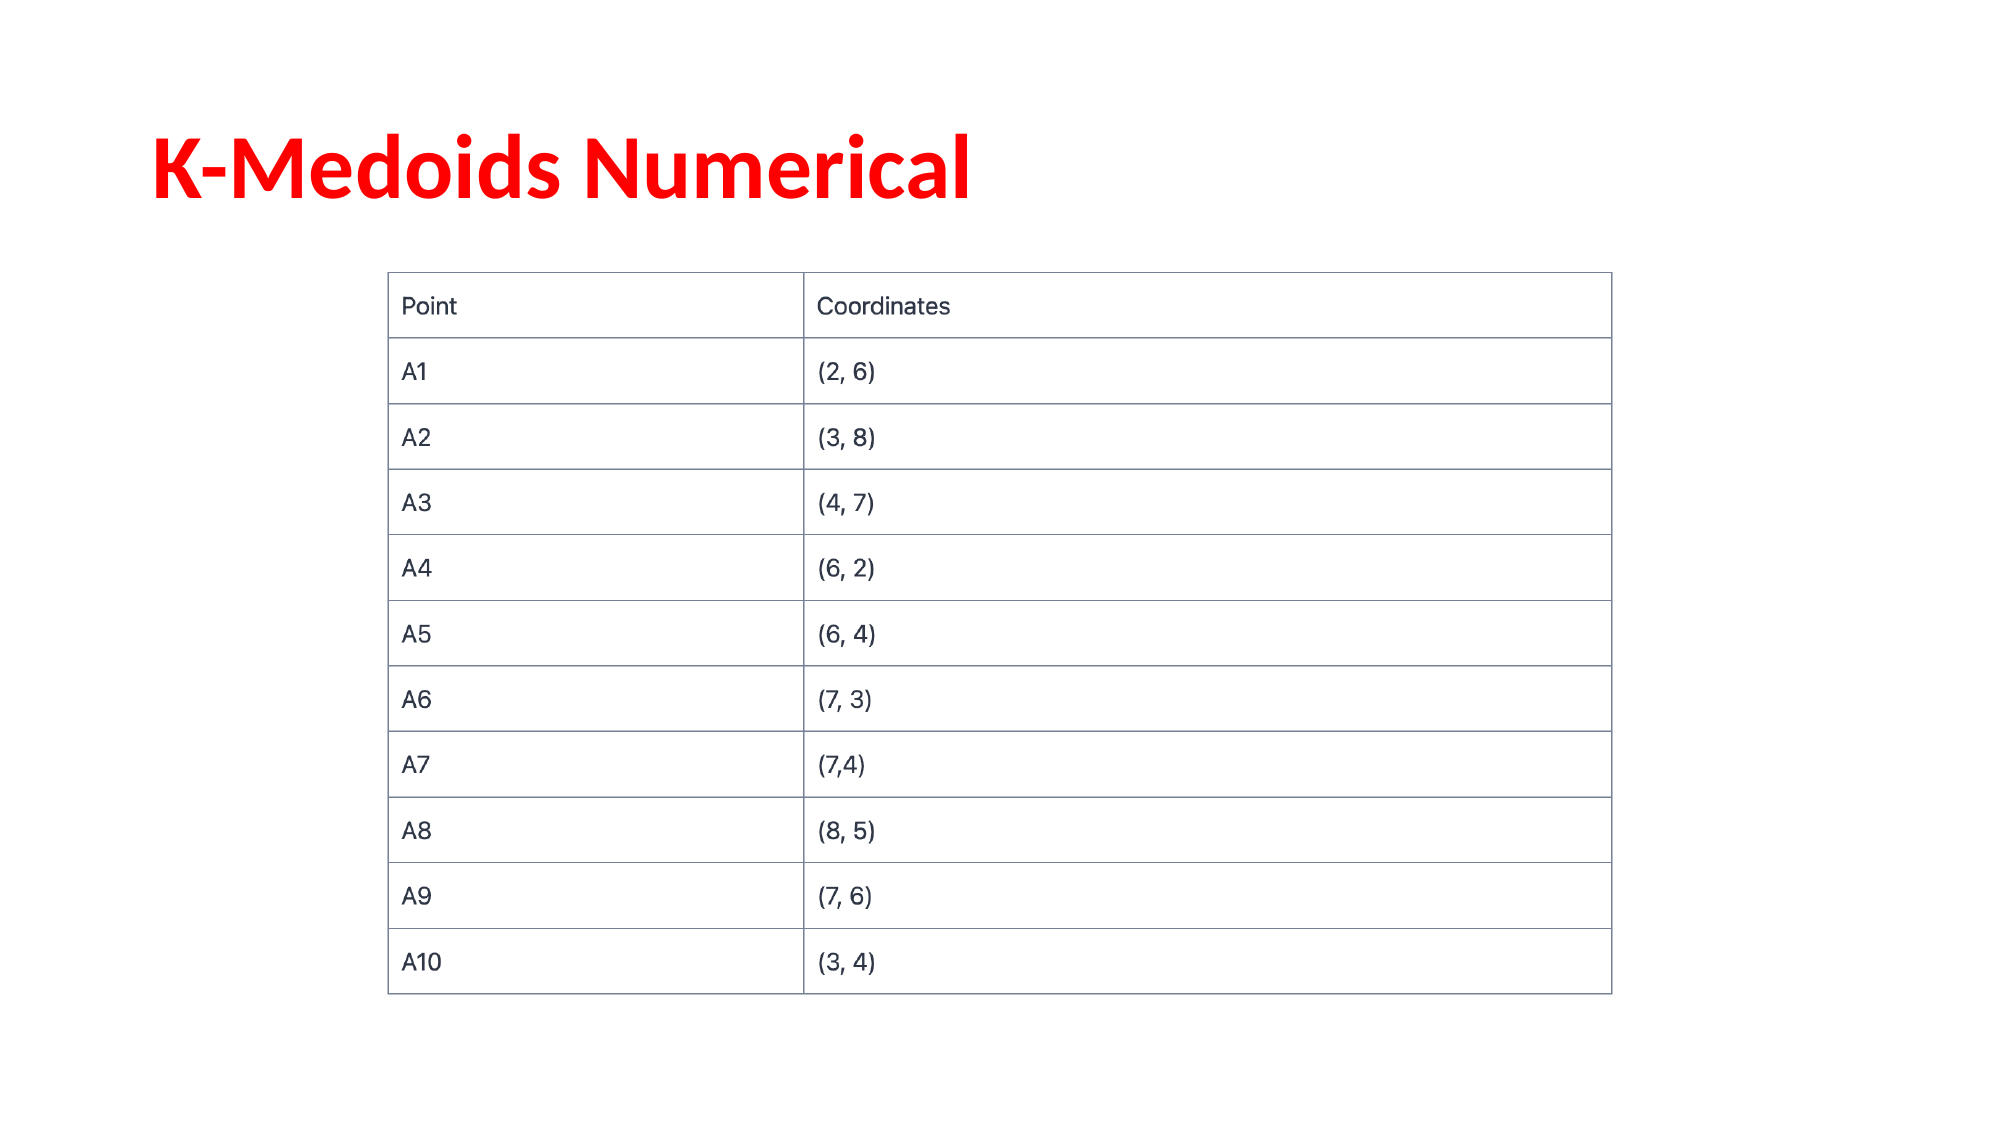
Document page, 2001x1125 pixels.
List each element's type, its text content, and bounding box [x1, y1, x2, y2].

title K-Medoids Numerical [137, 59, 1863, 278]
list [377, 262, 1623, 1005]
